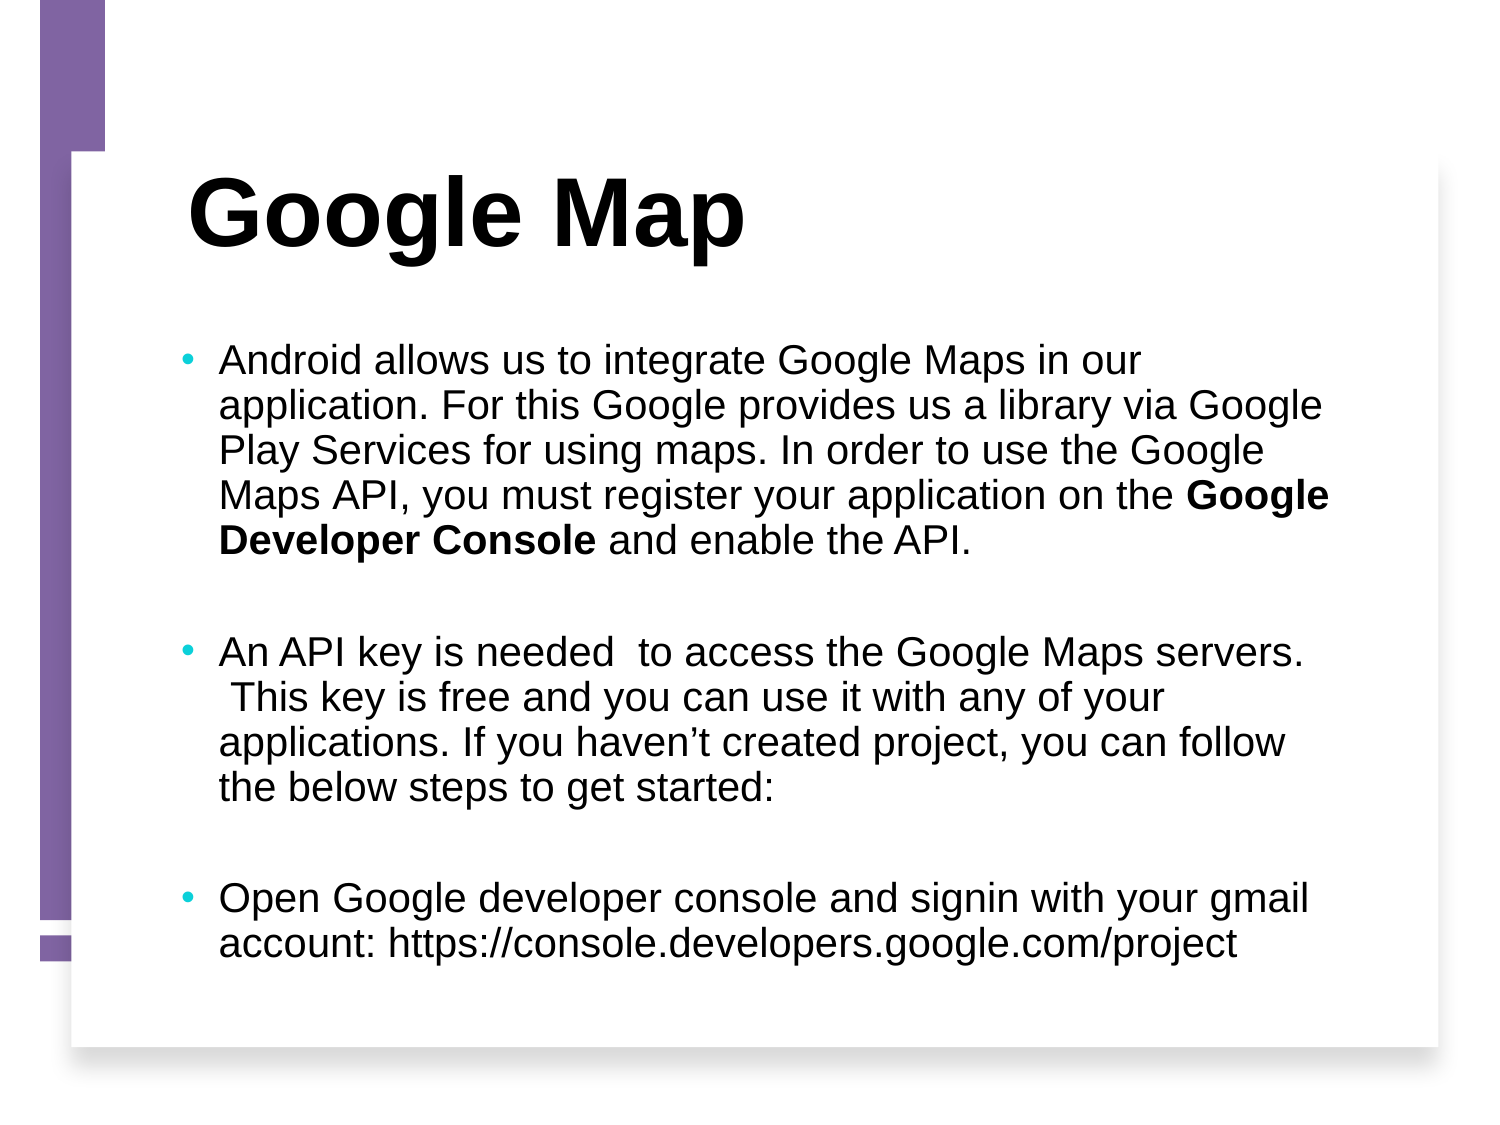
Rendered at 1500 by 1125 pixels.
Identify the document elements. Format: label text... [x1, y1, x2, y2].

text_box [69, 149, 1440, 1049]
text_box [0, 0, 1500, 1125]
text_box Android allows us to integrate Google Maps in our application. For this Google provides us a library via Google Play Services for using maps. In order to use the Google Maps API, you must register your application on the Google Developer Console and enable the API. An API key is needed to access the Google Maps servers. This key is free and you can use it with any of your applications. If you haven’t created project, you can follow the below steps to get started: Open Google developer console and signin with your gmail account: https://console.developers.google.com/project [158, 328, 1371, 974]
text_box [0, 447, 554, 514]
text_box Google Map [172, 54, 1385, 276]
